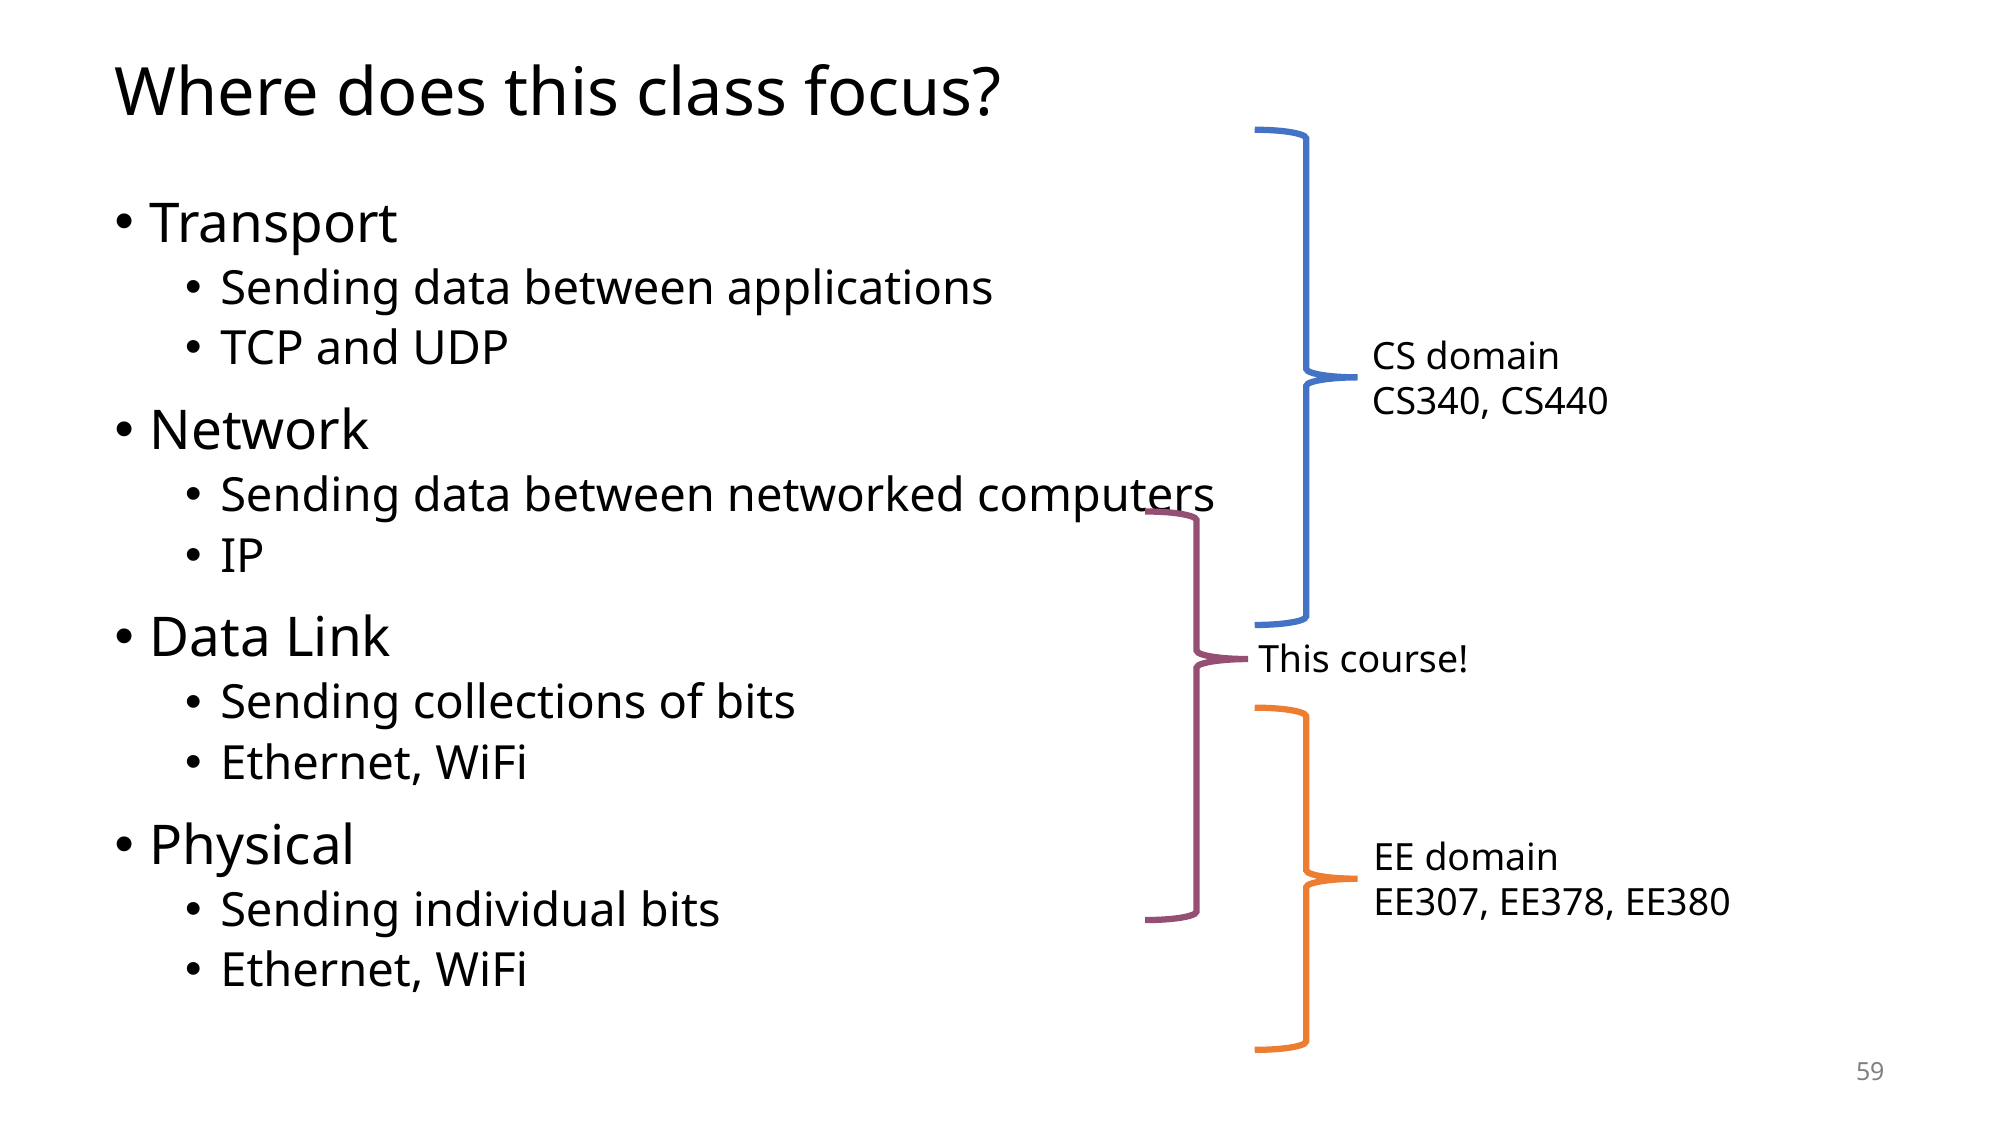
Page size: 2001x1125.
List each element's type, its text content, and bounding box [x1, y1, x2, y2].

text_box [1254, 707, 1358, 1051]
text_box [1254, 129, 1357, 626]
text_box [1145, 510, 1243, 921]
list Transport Sending data between applications TCP and UDP Network Sending data between networked computers IP Data Link Sending collections of bits Ethernet, WiFi Physical Sending individual bits Ethernet, WiFi [99, 187, 1900, 1013]
text_box EE domain EE307, EE378, EE380 [1358, 825, 1746, 931]
slide_number 59 [1749, 1042, 1900, 1103]
title Where does this class focus? [99, 37, 1900, 150]
text_box CS domain CS340, CS440 [1357, 324, 1624, 429]
text_box This course! [1243, 627, 1484, 688]
